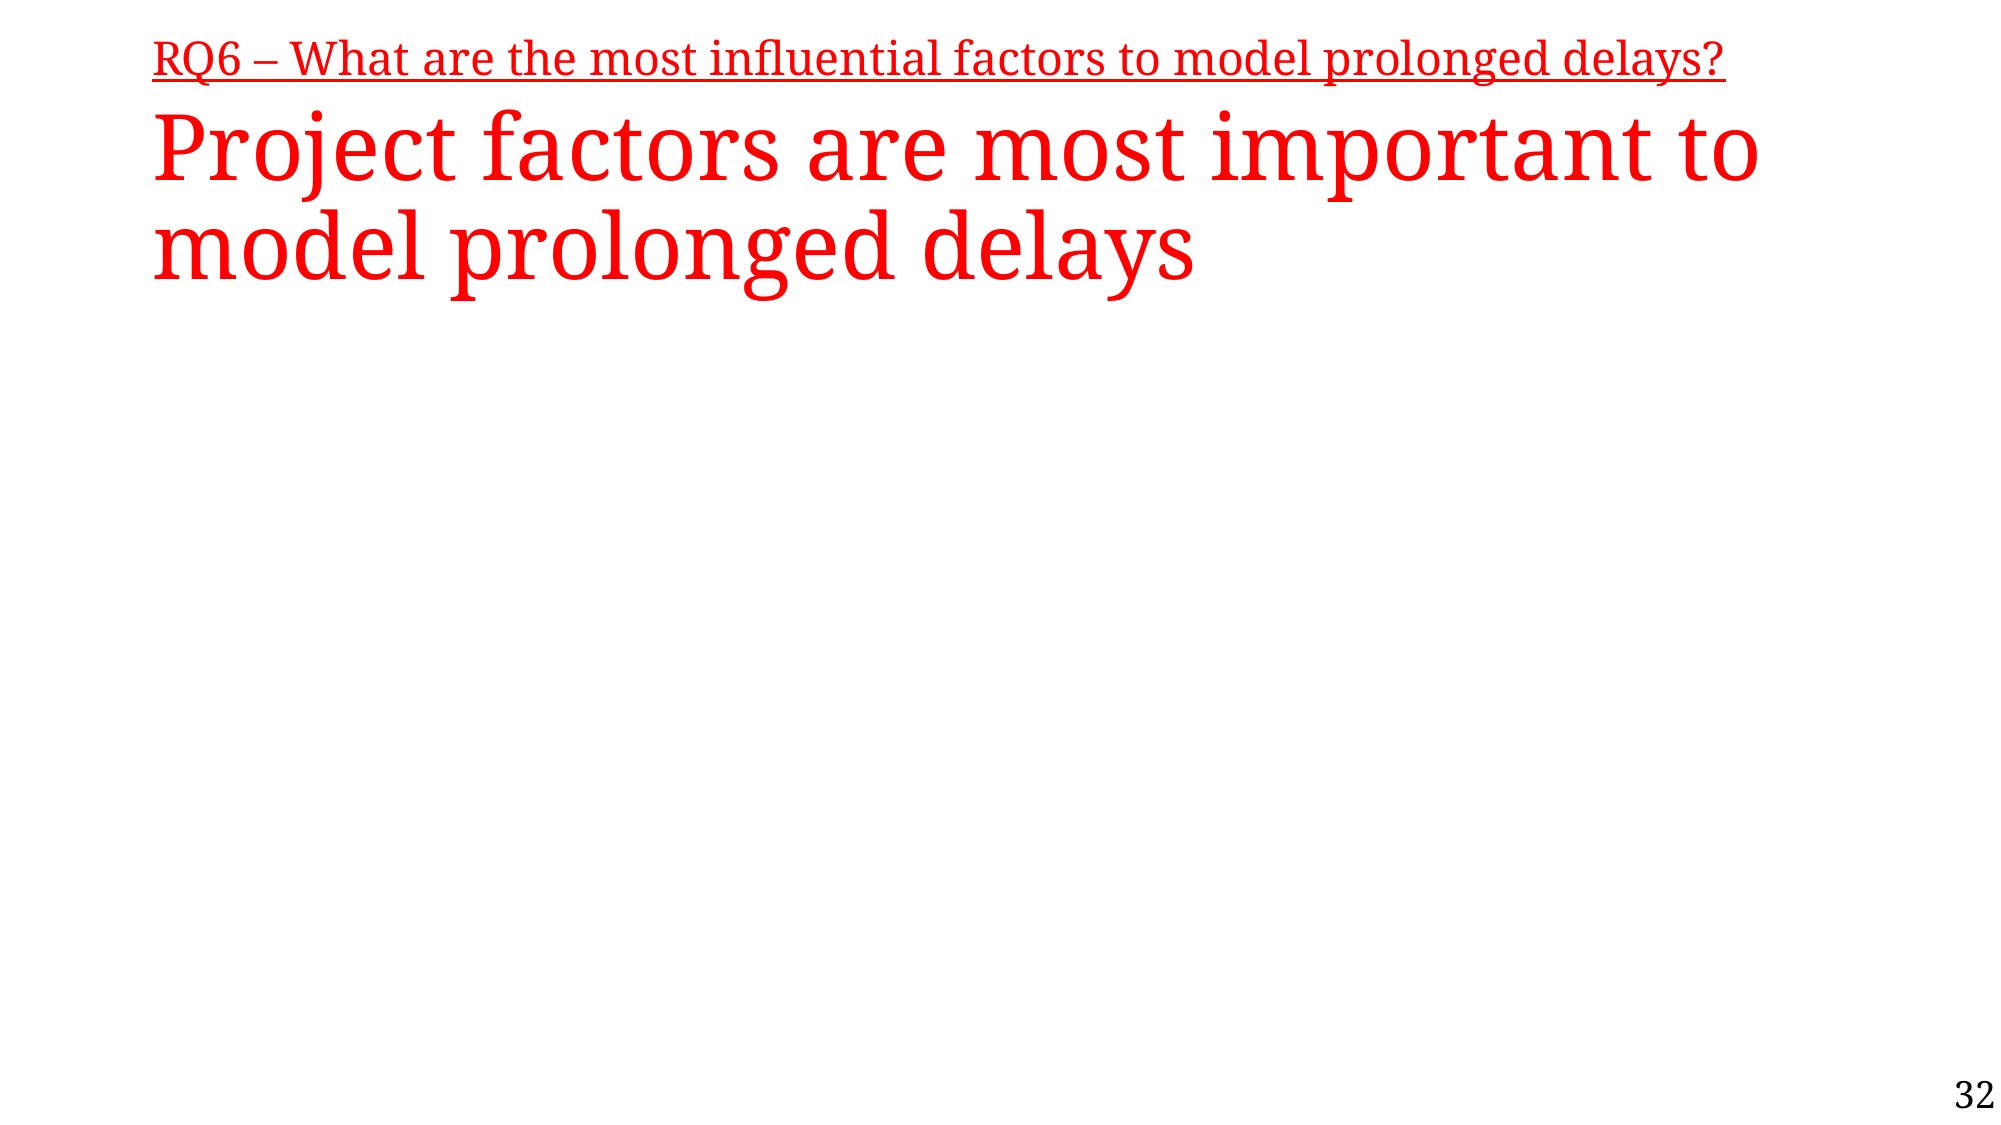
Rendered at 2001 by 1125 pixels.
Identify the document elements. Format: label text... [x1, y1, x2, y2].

list RQ6 – What are the most influential factors to model prolonged delays? [137, 27, 1987, 94]
title Project factors are most important to model prolonged delays [137, 94, 1863, 408]
text_box 32 [1939, 1063, 2000, 1124]
